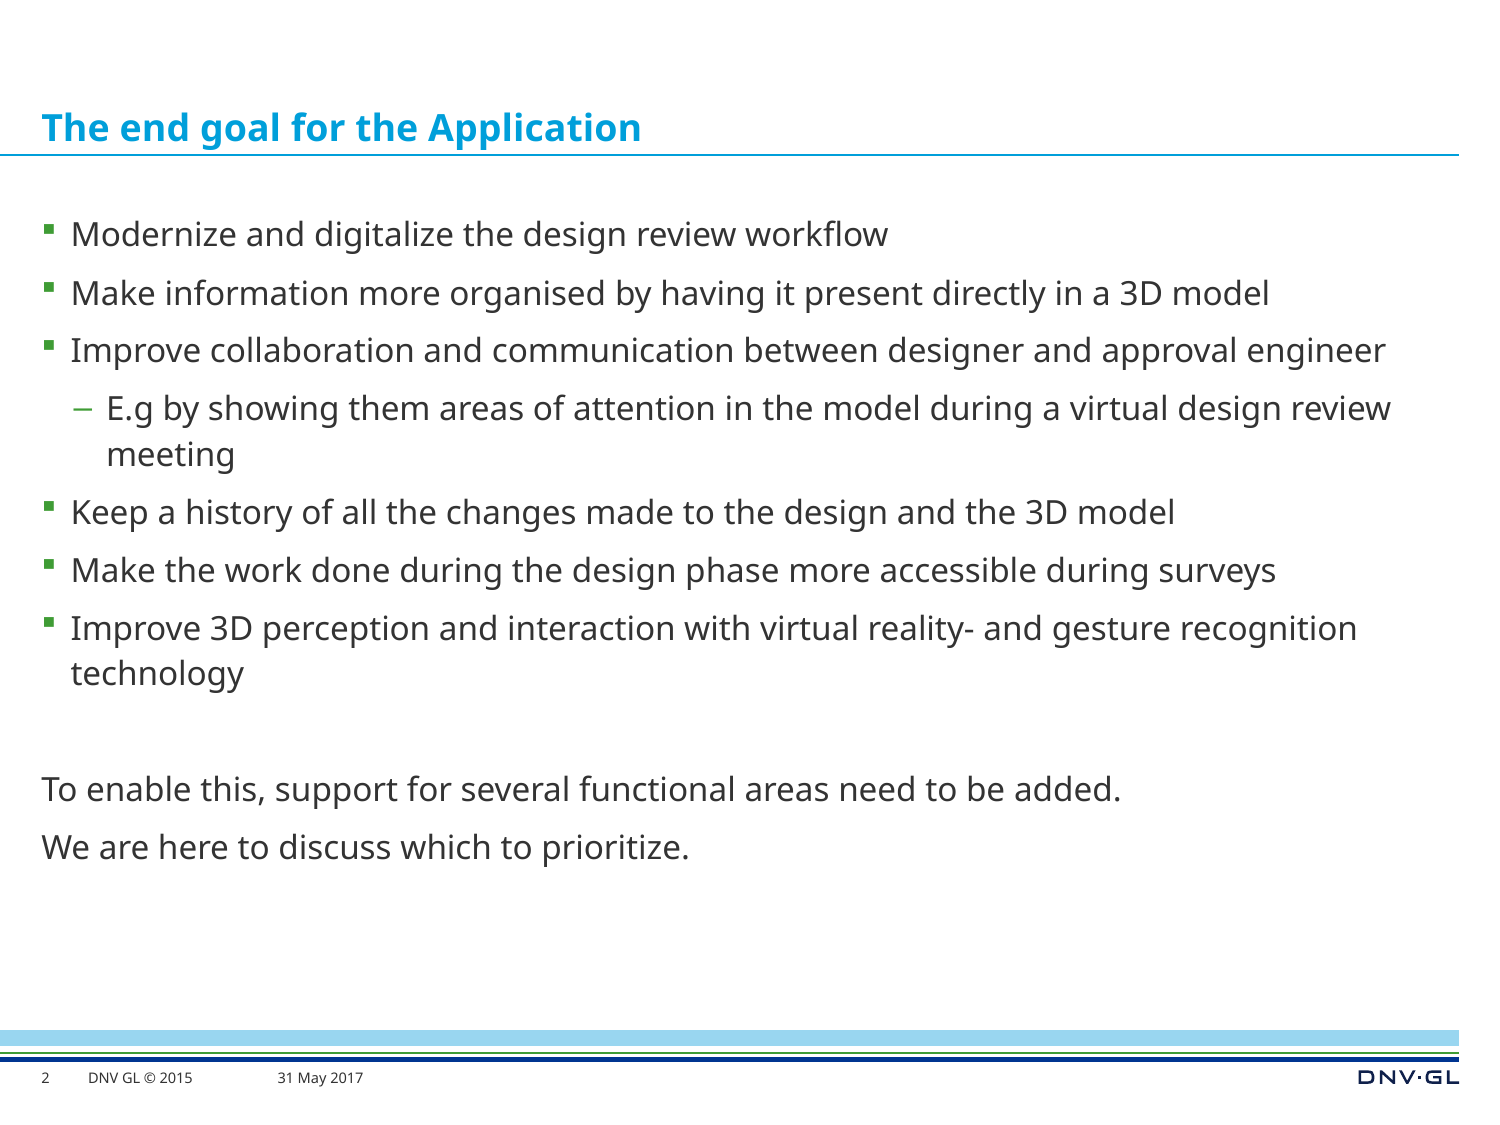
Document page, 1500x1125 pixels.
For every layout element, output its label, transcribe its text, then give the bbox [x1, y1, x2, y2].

list Modernize and digitalize the design review workflow Make information more organised by having it present directly in a 3D model Improve collaboration and communication between designer and approval engineer E.g by showing them areas of attention in the model during a virtual design review meeting Keep a history of all the changes made to the design and the 3D model Make the work done during the design phase more accessible during surveys Improve 3D perception and interaction with virtual reality- and gesture recognition technology To enable this, support for several functional areas need to be added. We are here to discuss which to prioritize. [41, 208, 1459, 983]
slide_number 2 [41, 1069, 81, 1099]
title The end goal for the Application [41, 39, 1459, 150]
